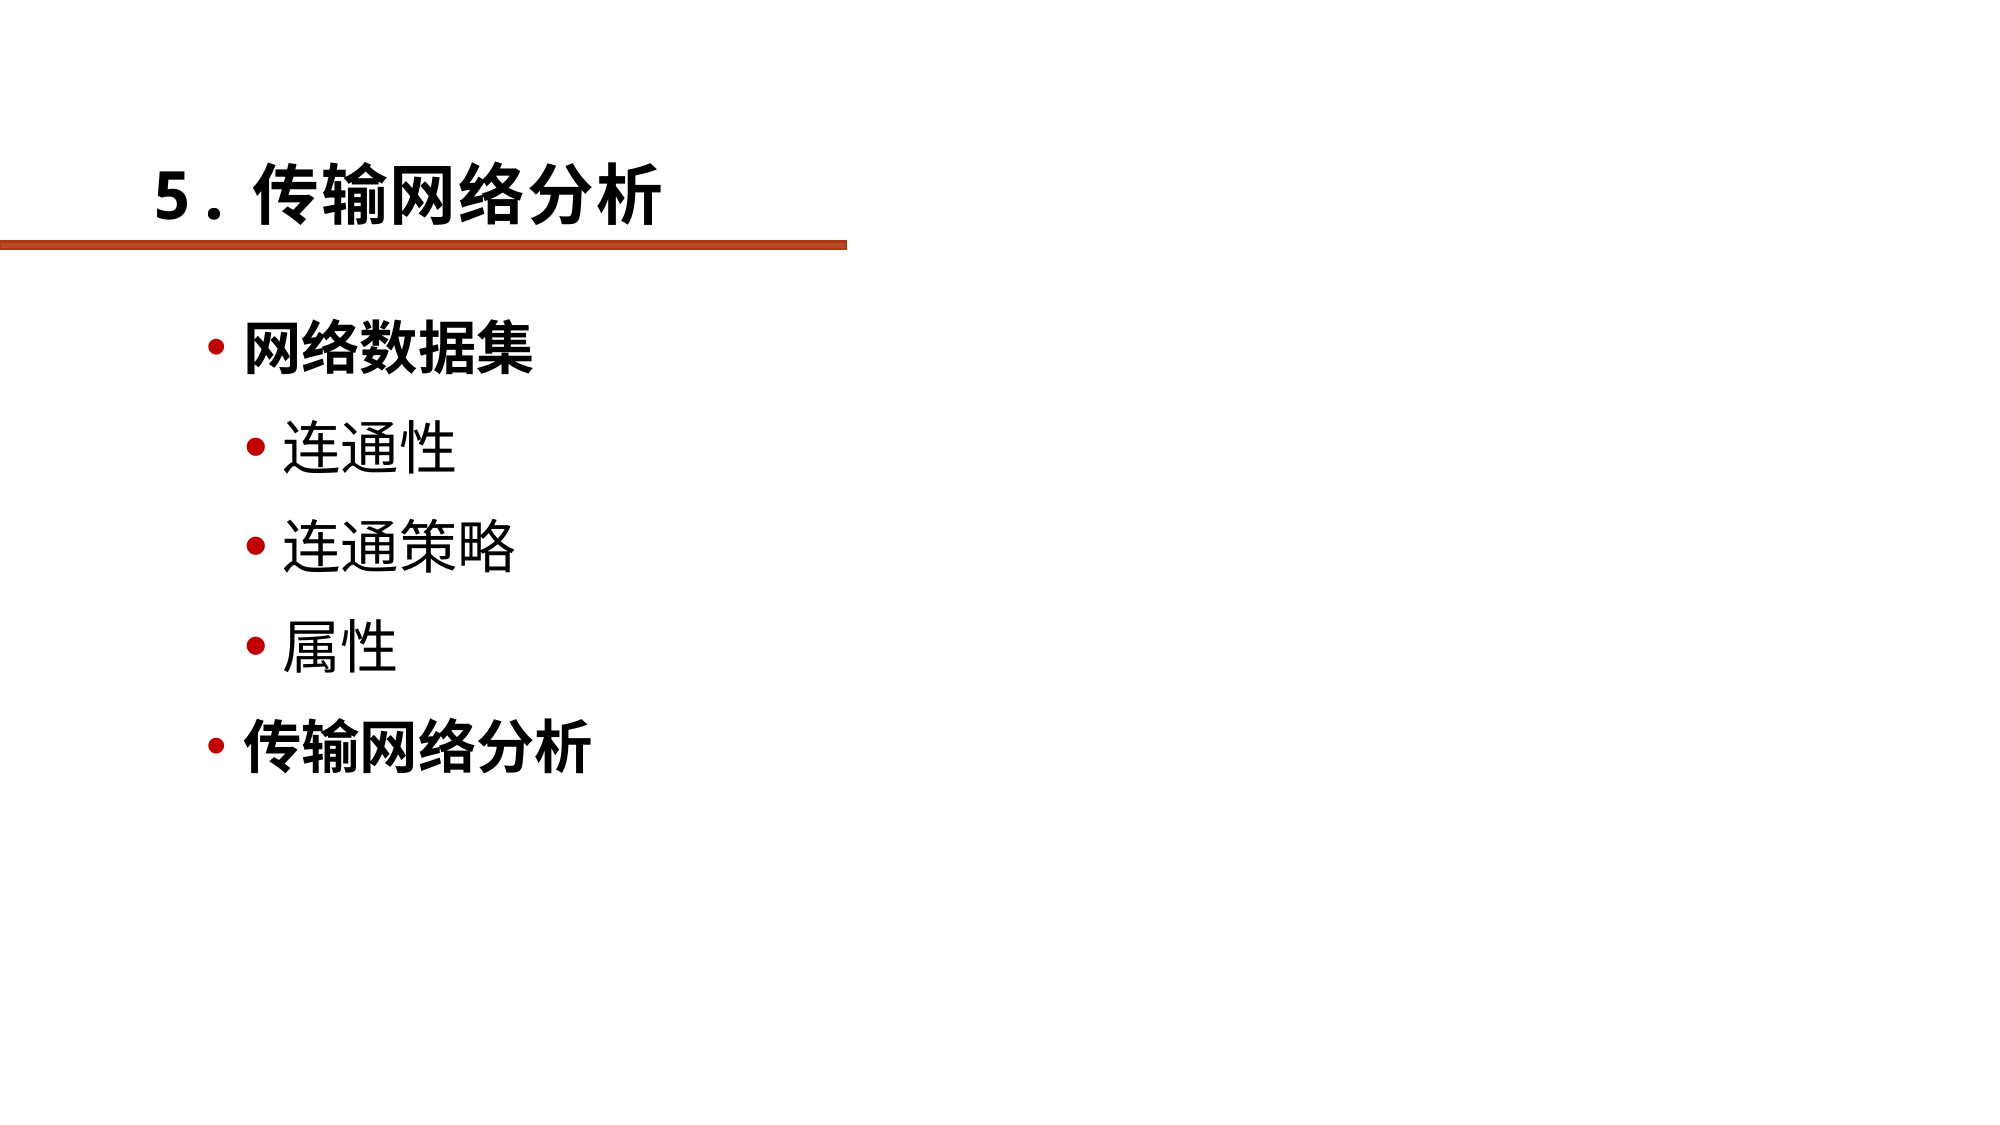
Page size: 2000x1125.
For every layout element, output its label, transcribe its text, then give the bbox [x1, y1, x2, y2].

list 网络数据集 连通性 连通策略 属性 传输网络分析 [191, 286, 1579, 1007]
title 5.传输网络分析 [137, 16, 1638, 242]
